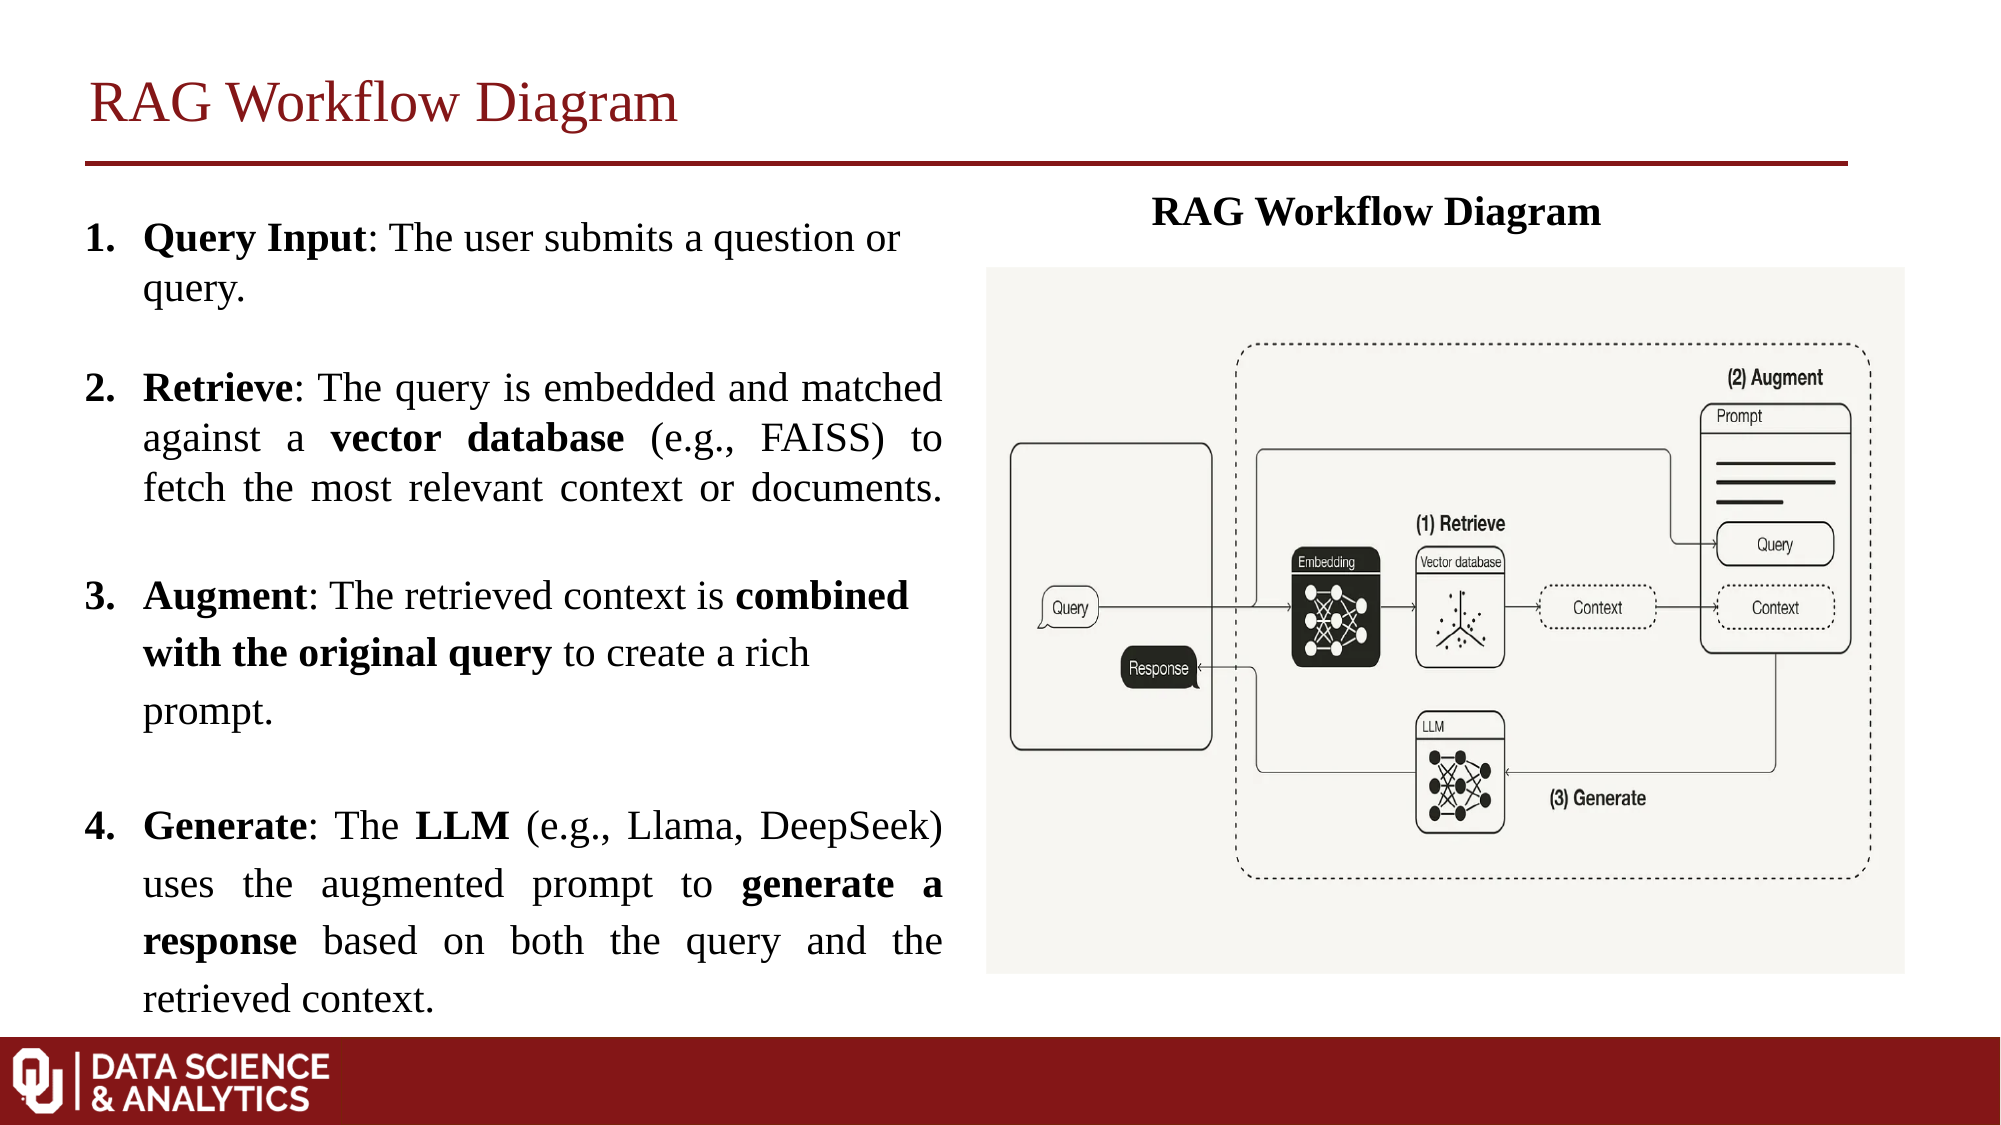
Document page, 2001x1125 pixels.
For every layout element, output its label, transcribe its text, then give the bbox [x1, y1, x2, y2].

picture [984, 261, 1908, 975]
text_box RAG Workflow Diagram [1136, 176, 1722, 242]
text_box Query Input: The user submits a question or query. Retrieve: The query is embedded and matched against a vector database (e.g., FAISS) to fetch the most relevant context or documents. Augment: The retrieved context is combined with the original query to create a rich prompt. Generate: The LLM (e.g., Llama, DeepSeek) uses the augmented prompt to generate a response based on both the query and the retrieved context. [52, 202, 959, 1078]
picture [0, 1037, 341, 1125]
list RAG Workflow Diagram [37, 49, 1794, 156]
